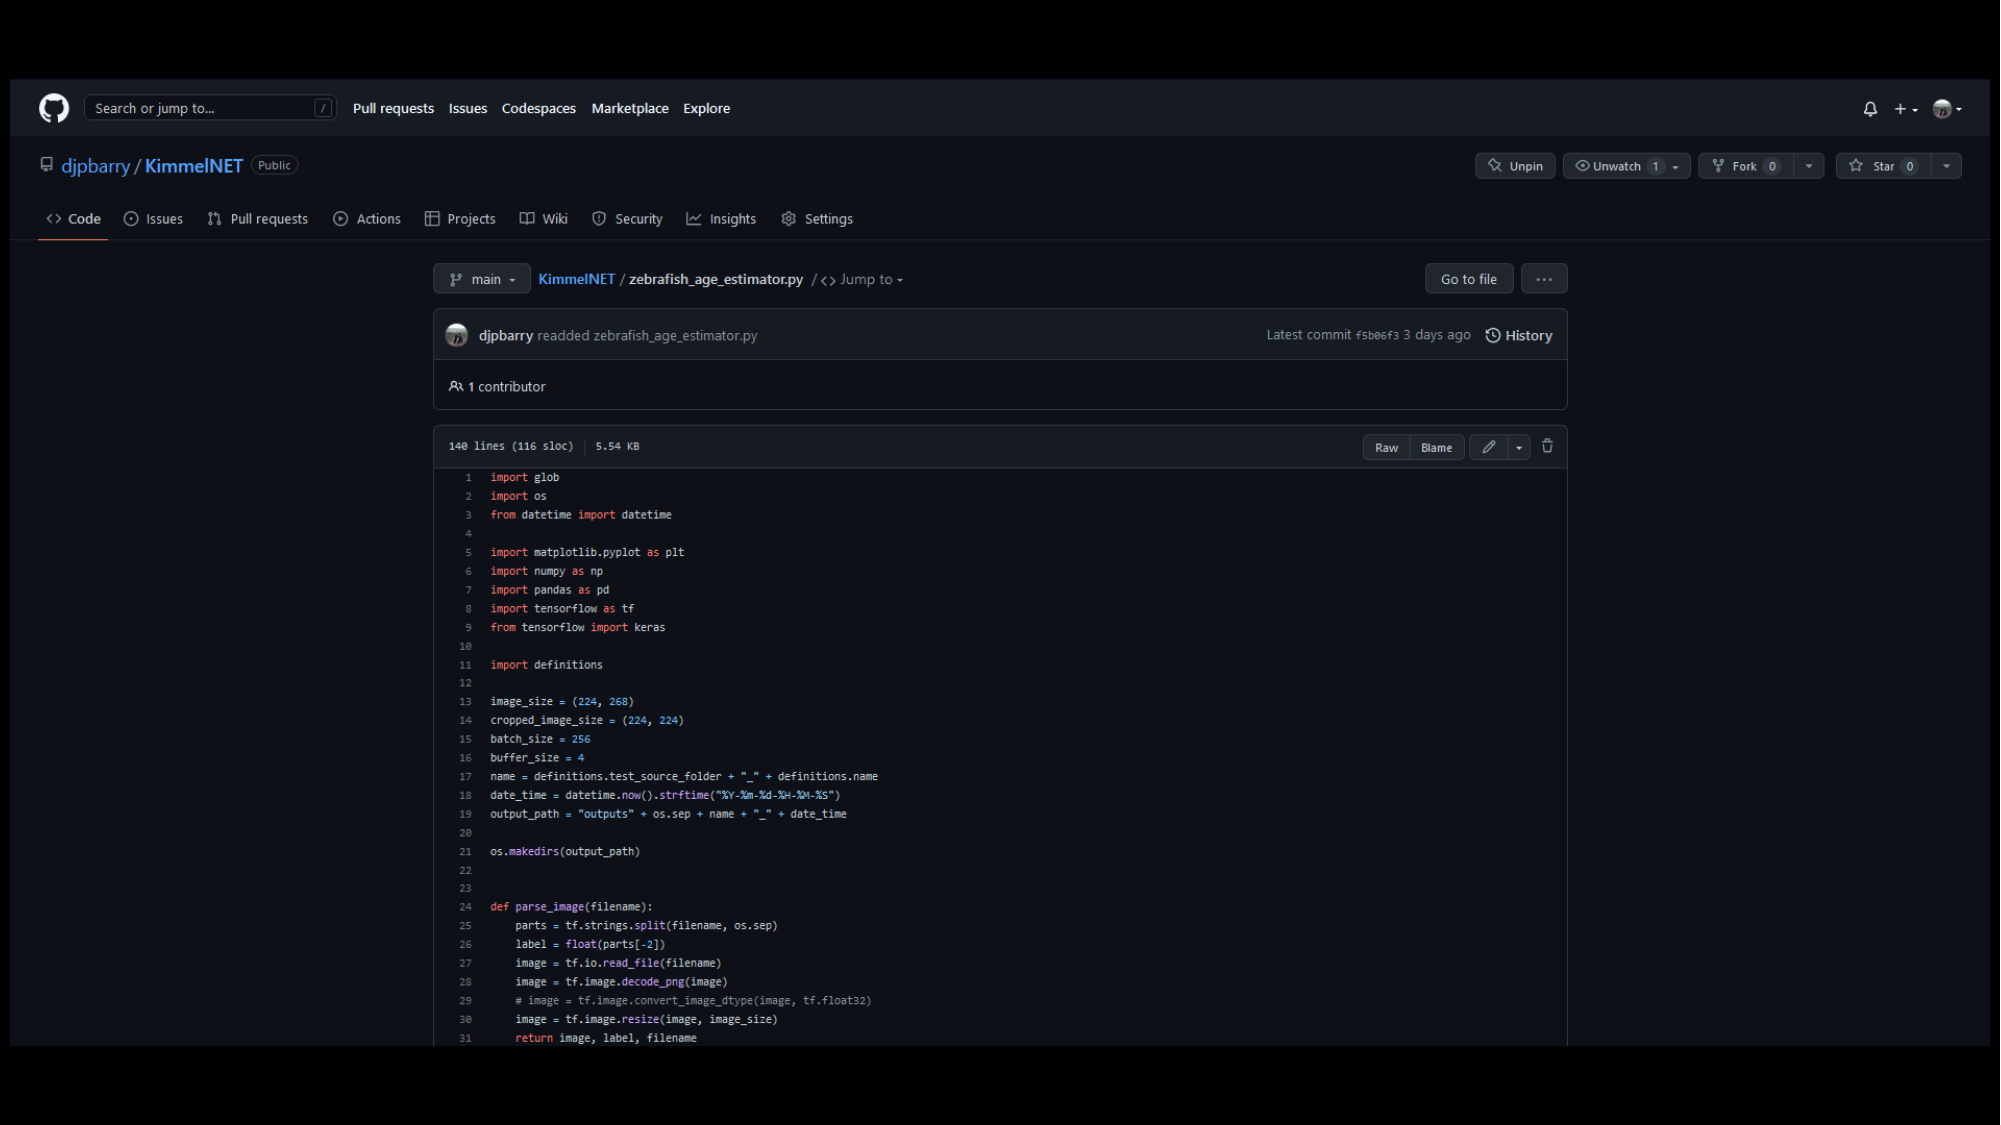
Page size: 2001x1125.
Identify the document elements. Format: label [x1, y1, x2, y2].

picture [9, 78, 1991, 1047]
